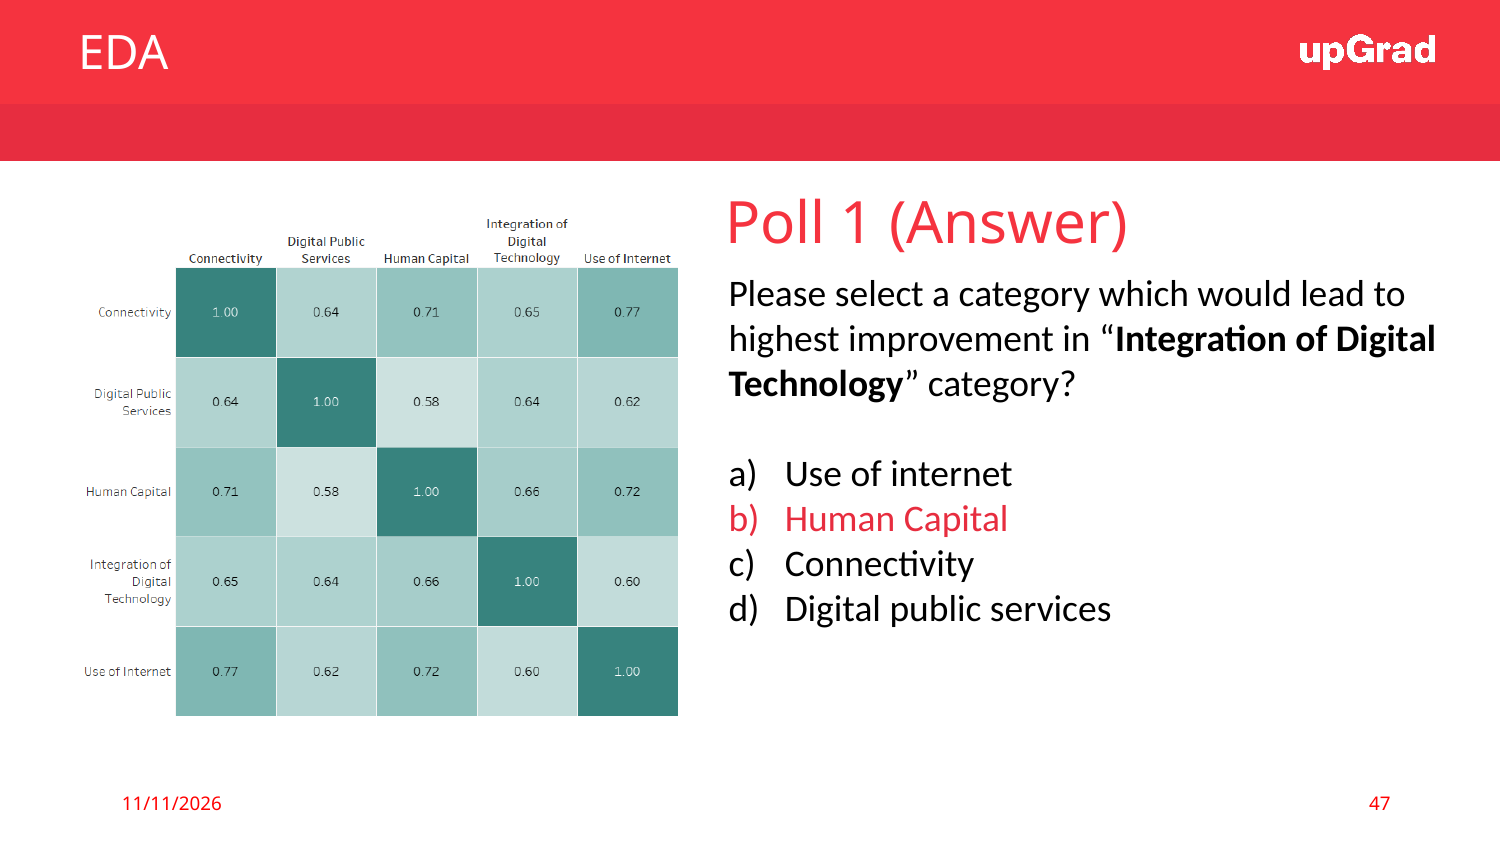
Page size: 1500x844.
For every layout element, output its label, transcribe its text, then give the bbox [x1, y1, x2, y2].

picture [1300, 34, 1435, 70]
text_box Poll 1 (Answer) [713, 178, 1406, 273]
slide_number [106, 782, 445, 828]
slide_number 47 [1068, 782, 1406, 828]
text_box EDA [63, 20, 768, 87]
text_box Please select a category which would lead to highest improvement in “Integration of Digital Technology” category? Use of internet Human Capital Connectivity Digital public services [713, 261, 1464, 637]
text_box [0, 103, 1500, 162]
picture [63, 209, 693, 734]
